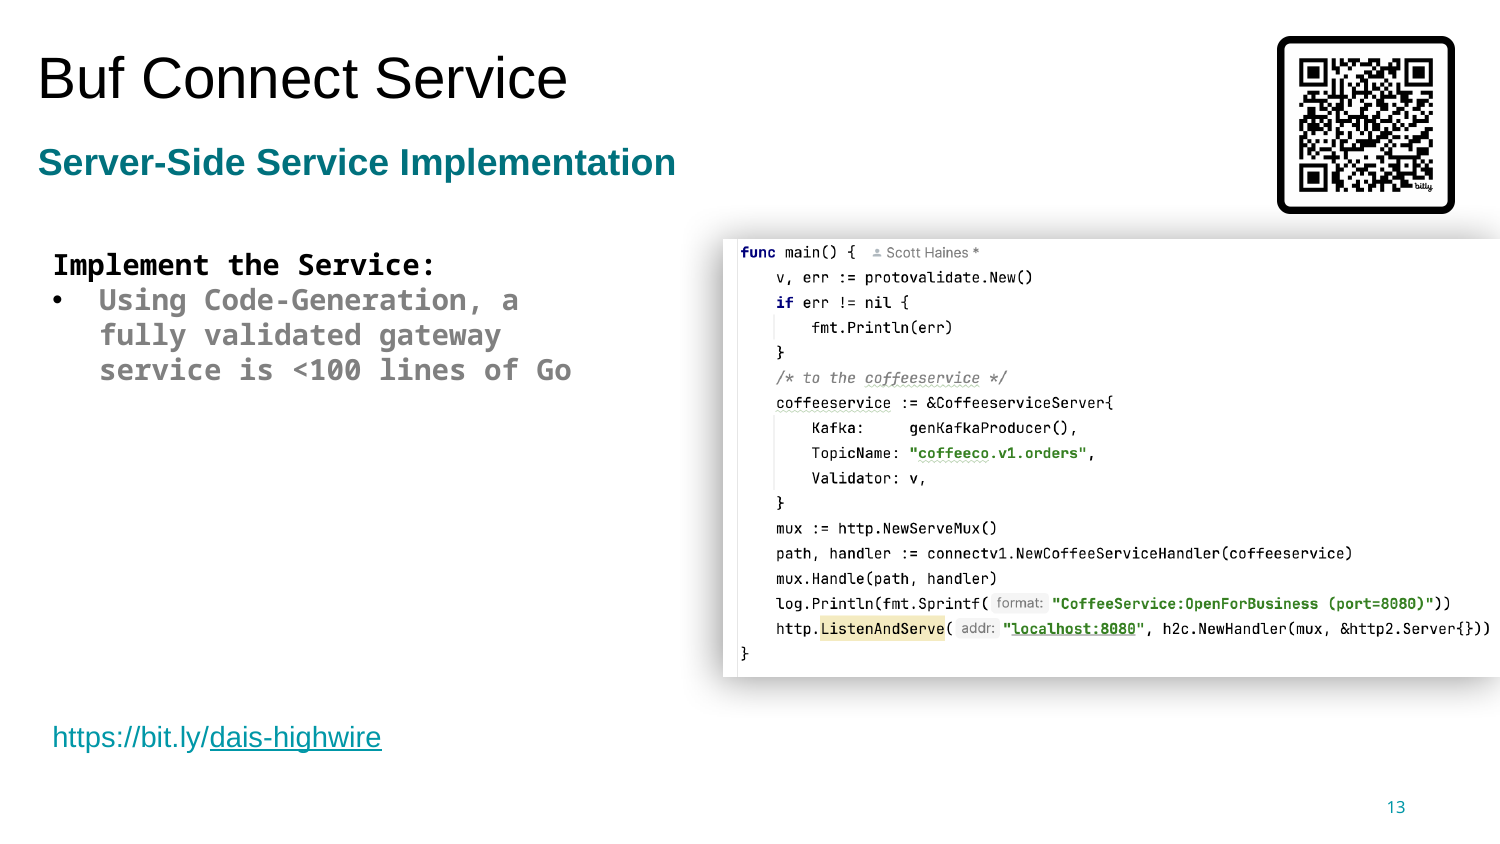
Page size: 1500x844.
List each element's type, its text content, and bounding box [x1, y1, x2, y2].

subtitle Server-Side Service Implementation [37, 130, 1271, 621]
slide_number 13 [1365, 796, 1406, 820]
text_box https://bit.ly/dais-highwire [37, 711, 428, 761]
text_box Implement the Service: Using Code-Generation, a fully validated gateway service is <100 lines of Go [37, 239, 638, 394]
picture [1276, 36, 1455, 214]
picture [723, 239, 1500, 677]
title Buf Connect Service [37, 37, 1273, 114]
